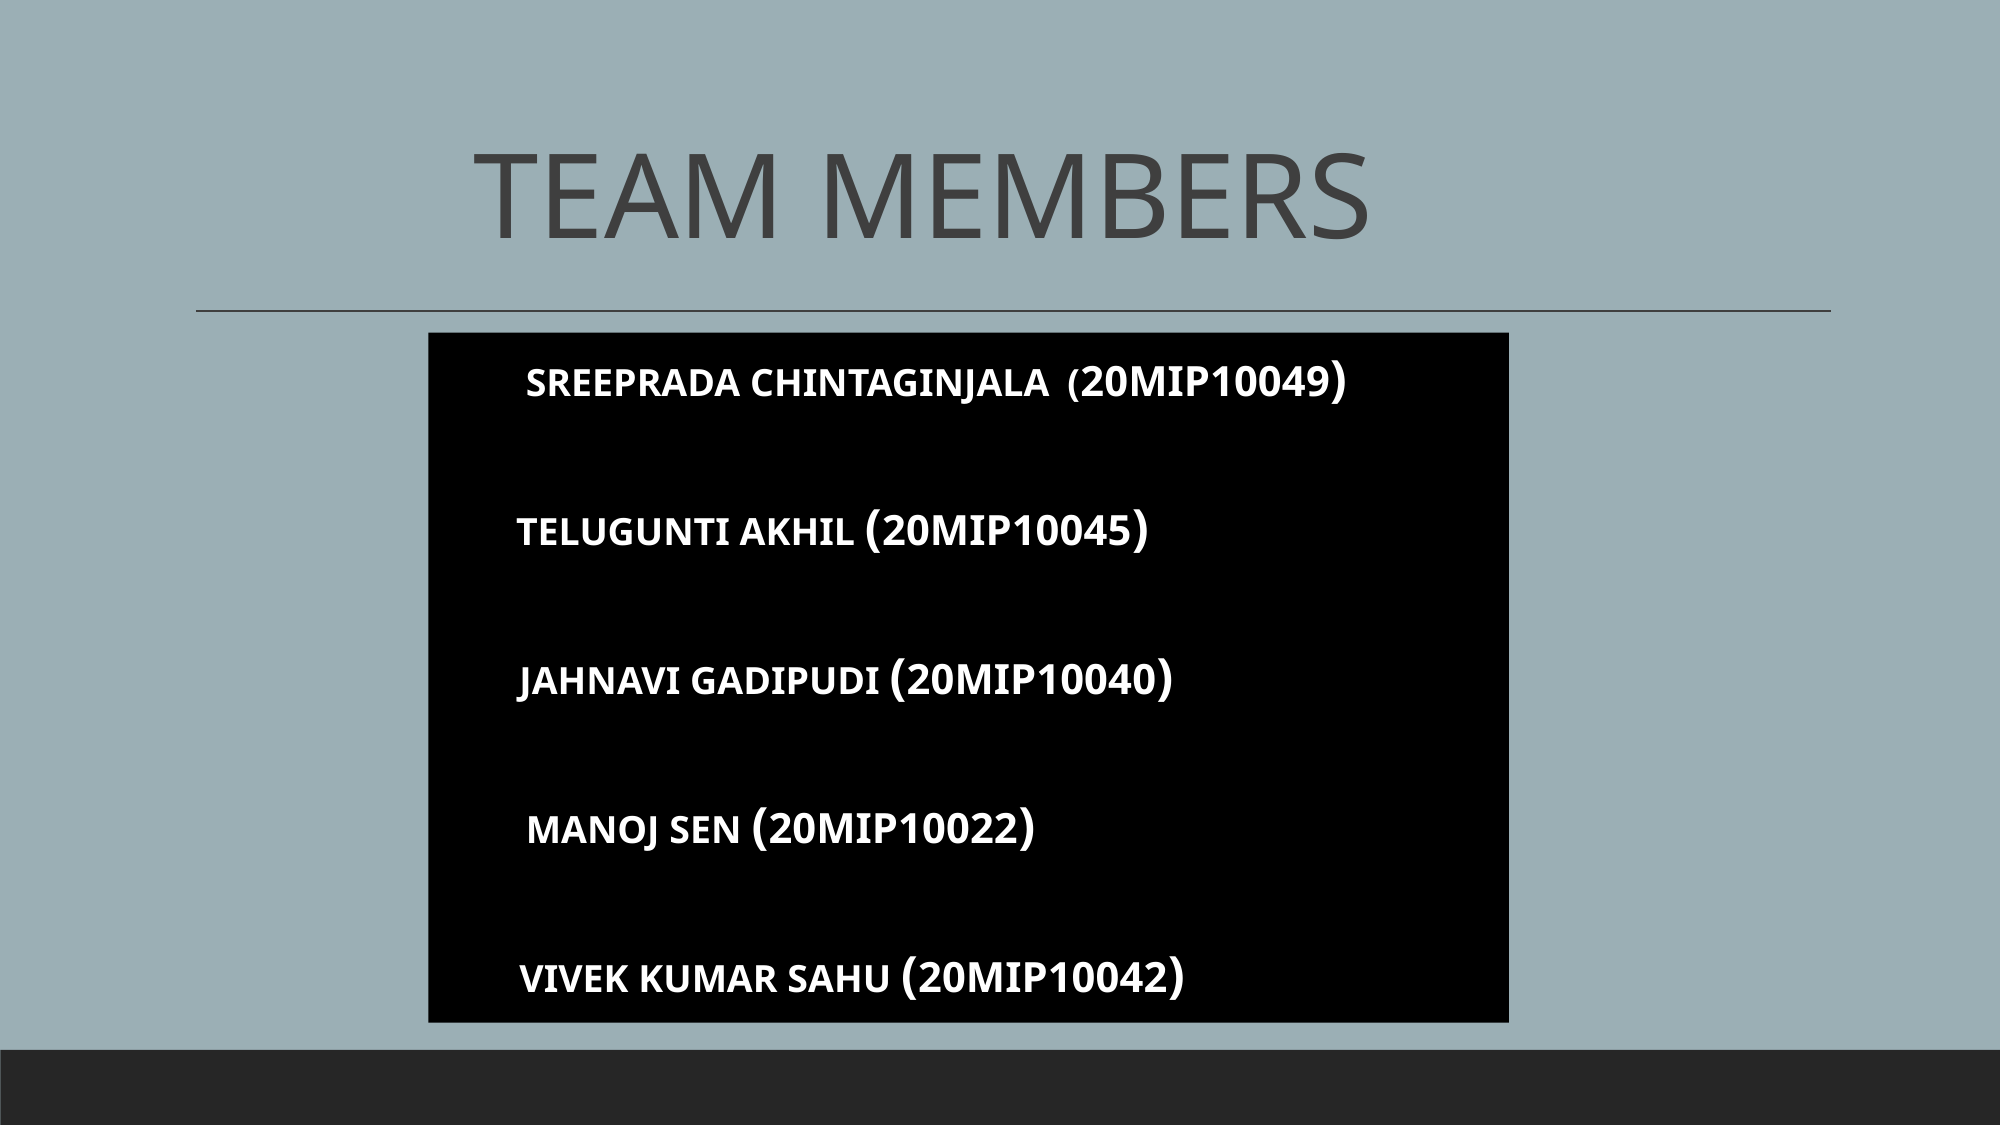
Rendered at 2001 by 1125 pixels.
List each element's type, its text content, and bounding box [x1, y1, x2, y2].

title TEAM MEMBERS [458, 128, 1486, 272]
list SREEPRADA CHINTAGINJALA (20MIP10049) TELUGUNTI AKHIL (20MIP10045) JAHNAVI GADIPUDI (20MIP10040) MANOJ SEN (20MIP10022) VIVEK KUMAR SAHU (20MIP10042) [428, 332, 1509, 1023]
